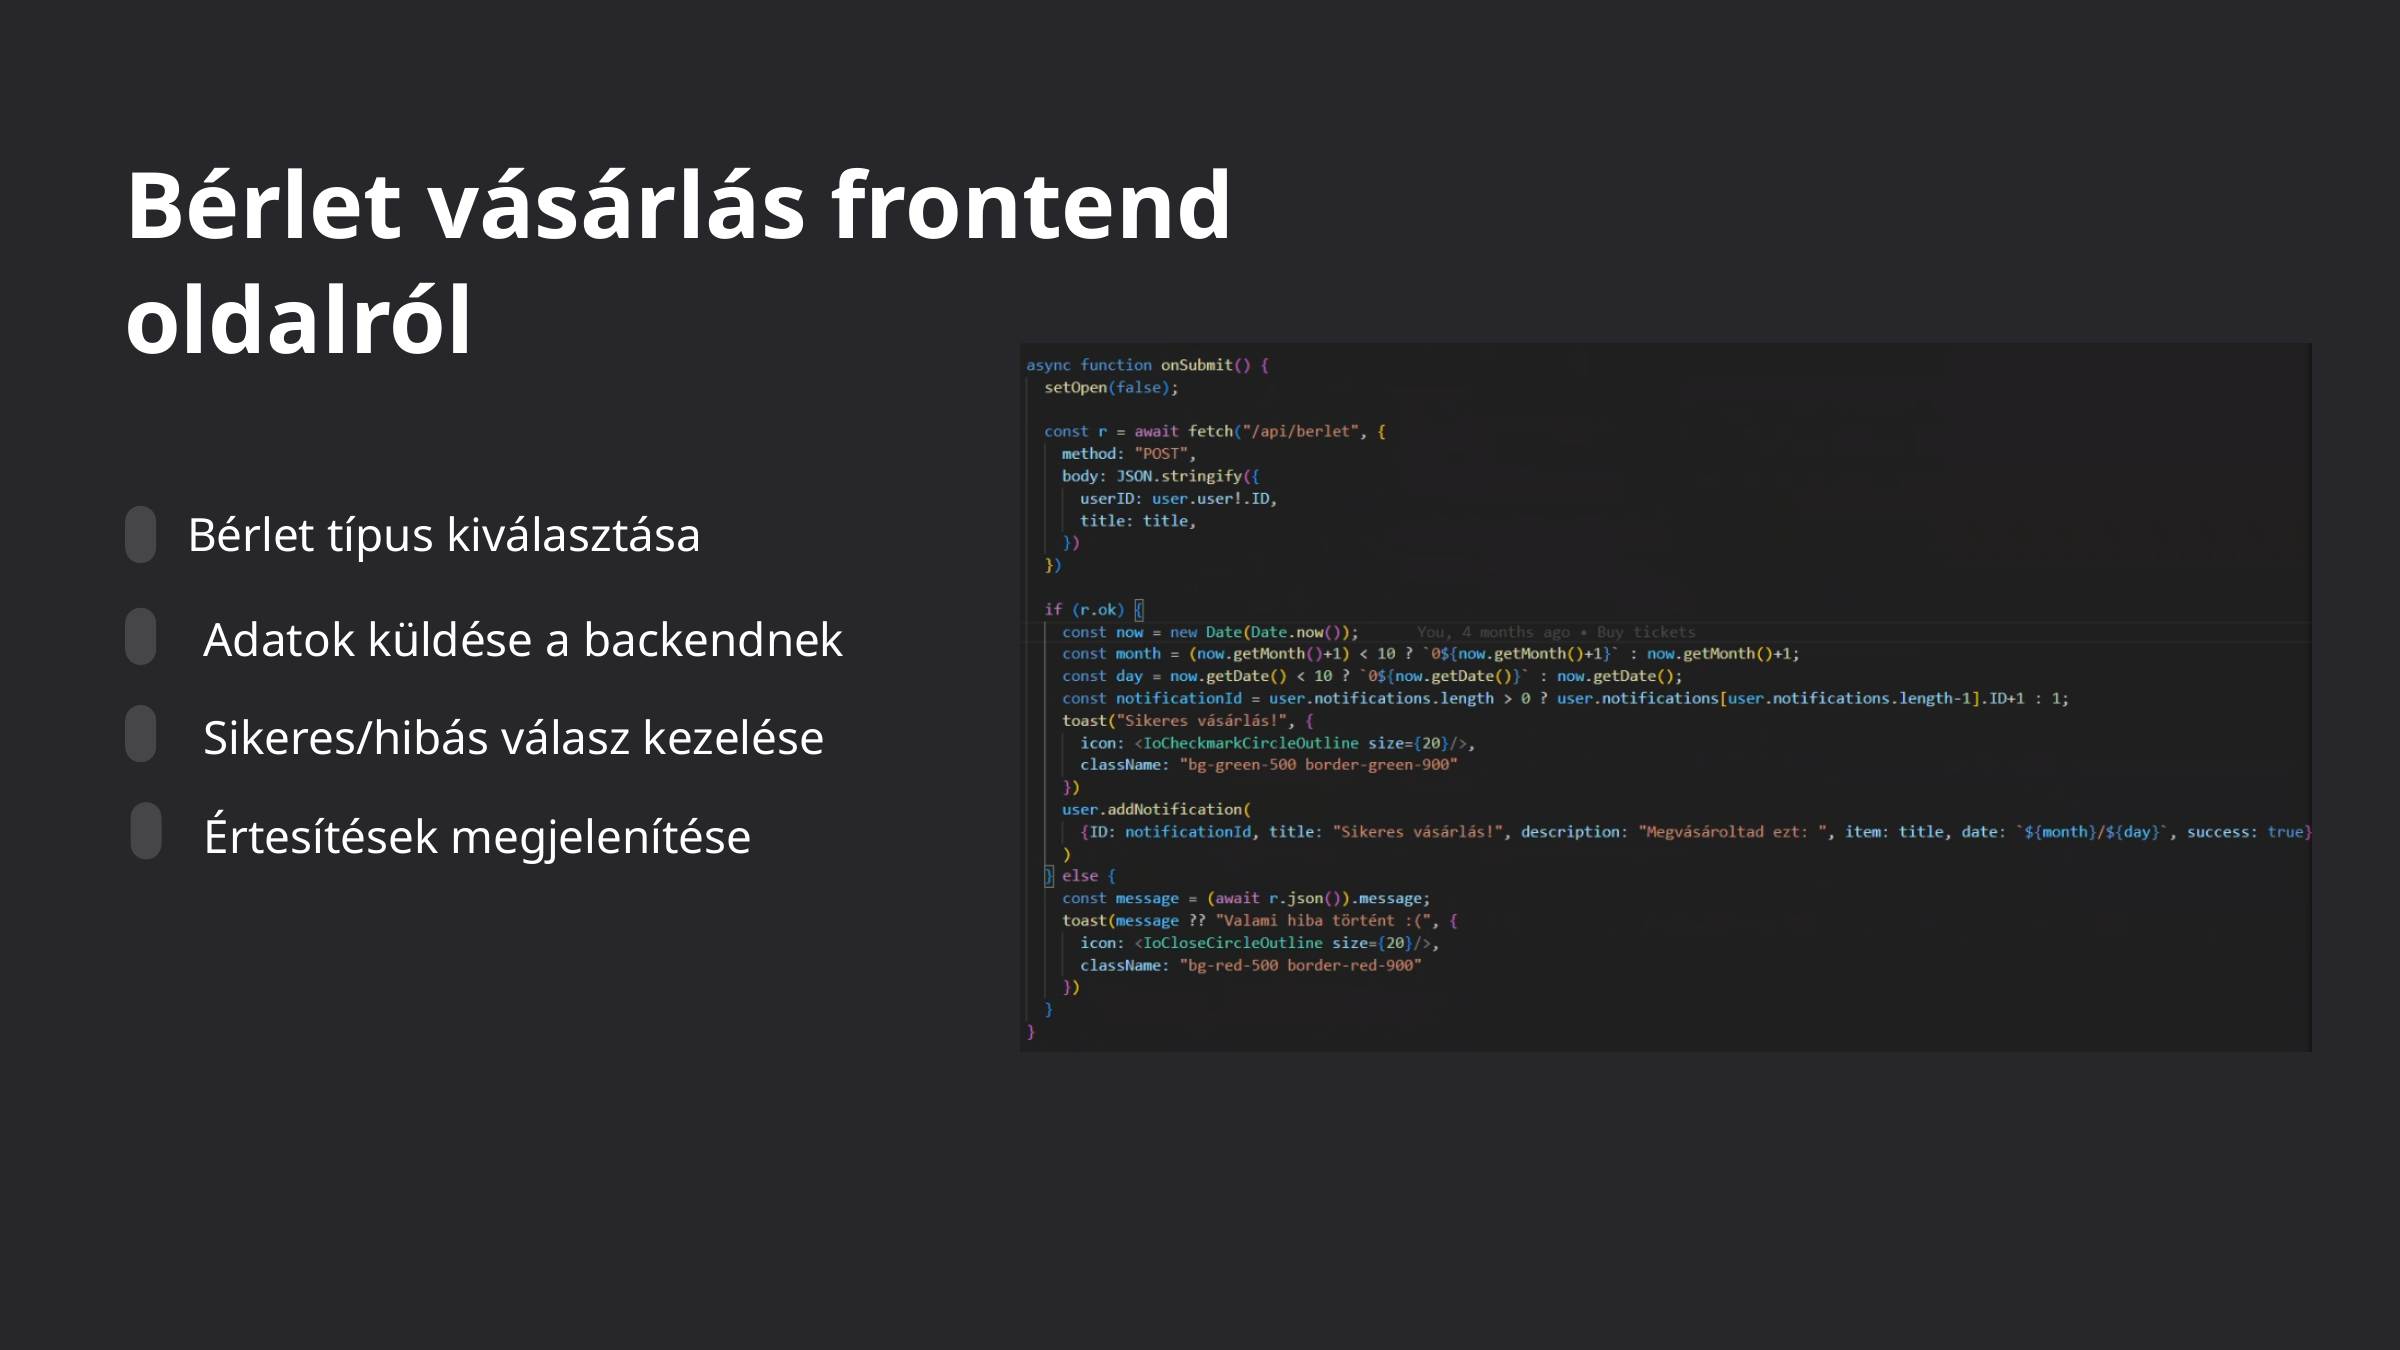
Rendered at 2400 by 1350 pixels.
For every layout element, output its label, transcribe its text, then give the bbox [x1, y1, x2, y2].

text_box Bérlet vásárlás frontend oldalról [124, 142, 1335, 372]
text_box [125, 505, 157, 564]
picture [1020, 343, 2312, 1052]
text_box Bérlet típus kiválasztása [187, 502, 646, 561]
text_box [125, 704, 157, 763]
text_box Adatok küldése a backendnek [203, 608, 663, 666]
text_box [125, 607, 157, 666]
text_box Értesítések megjelenítése [203, 804, 663, 863]
text_box [130, 802, 162, 860]
text_box Sikeres/hibás válasz kezelése [203, 706, 663, 764]
